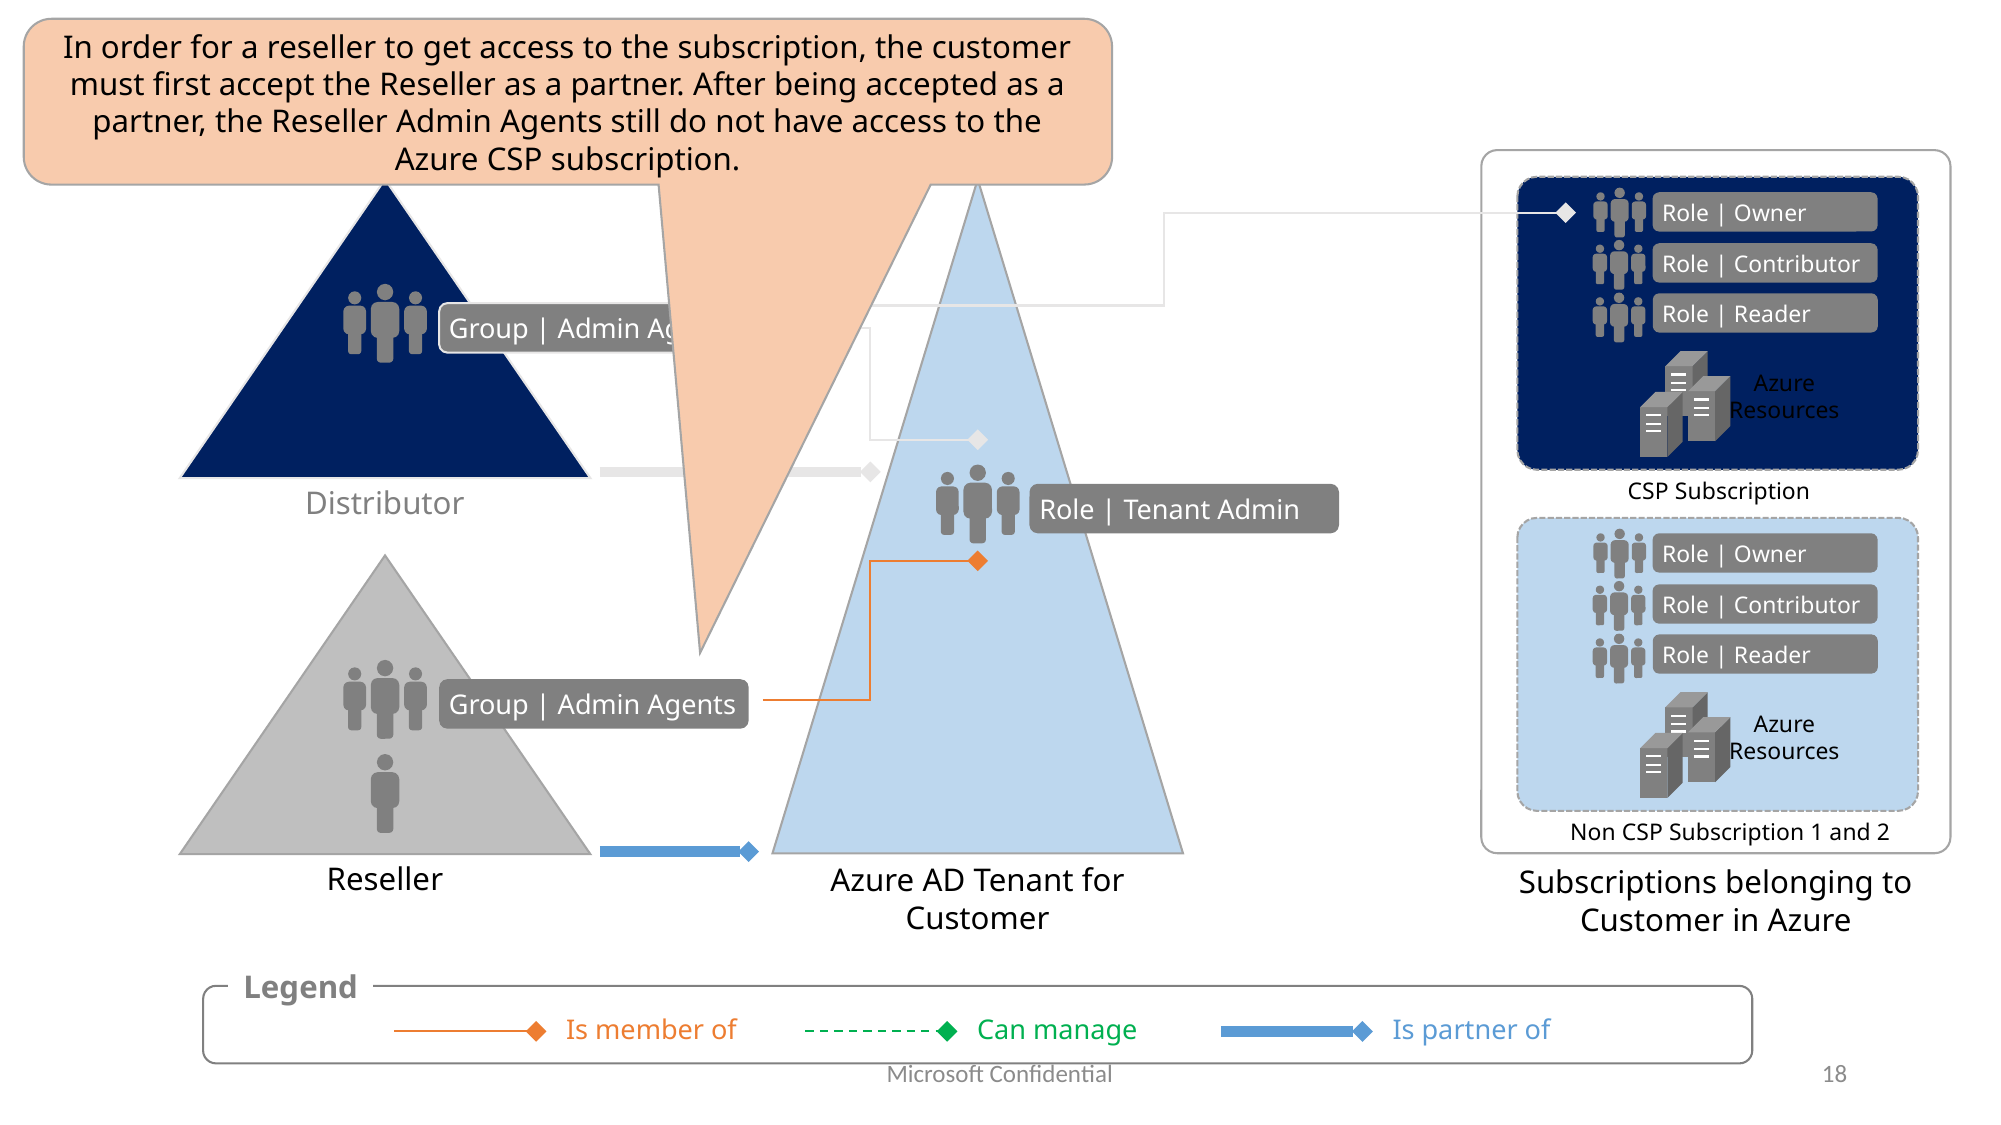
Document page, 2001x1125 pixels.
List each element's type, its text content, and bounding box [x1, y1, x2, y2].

text_box In order for a reseller to get access to the subscription, the customer must first accept the Reseller as a partner. After being accepted as a partner, the Reseller Admin Agents still do not have access to the Azure CSP subscription. [22, 17, 1114, 471]
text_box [1517, 517, 1931, 853]
slide_number 18 [1412, 1042, 1863, 1103]
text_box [1220, 1004, 1607, 1053]
text_box [202, 984, 1754, 1065]
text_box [343, 283, 427, 363]
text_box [935, 464, 1020, 544]
text_box Reseller [150, 851, 620, 904]
text_box In order for a reseller to get access to the subscription, the customer must first accept the Reseller as a partner. After being accepted as a partner, the Reseller Admin Agents still do not have access to the Azure CSP subscription. [683, 472, 791, 657]
text_box Legend [228, 962, 373, 1009]
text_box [762, 327, 978, 440]
text_box Group | Admin Agents [438, 678, 750, 730]
text_box Subscriptions belonging to Customer in Azure [1481, 855, 1951, 945]
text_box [343, 659, 427, 739]
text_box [805, 1004, 1192, 1053]
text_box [394, 1004, 781, 1053]
text_box [771, 307, 1184, 853]
text_box [1480, 149, 1952, 855]
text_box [762, 212, 1566, 306]
text_box [966, 186, 989, 212]
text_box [1517, 176, 1919, 513]
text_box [370, 753, 400, 833]
text_box Role | Tenant Admin [1028, 482, 1341, 535]
footer Microsoft Confidential [662, 1042, 1338, 1103]
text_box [762, 560, 978, 700]
text_box Distributor [150, 475, 620, 528]
text_box [180, 186, 590, 475]
text_box Group | Admin Agents [438, 302, 672, 354]
text_box Azure AD Tenant for Customer [743, 853, 1213, 943]
text_box [180, 553, 590, 851]
